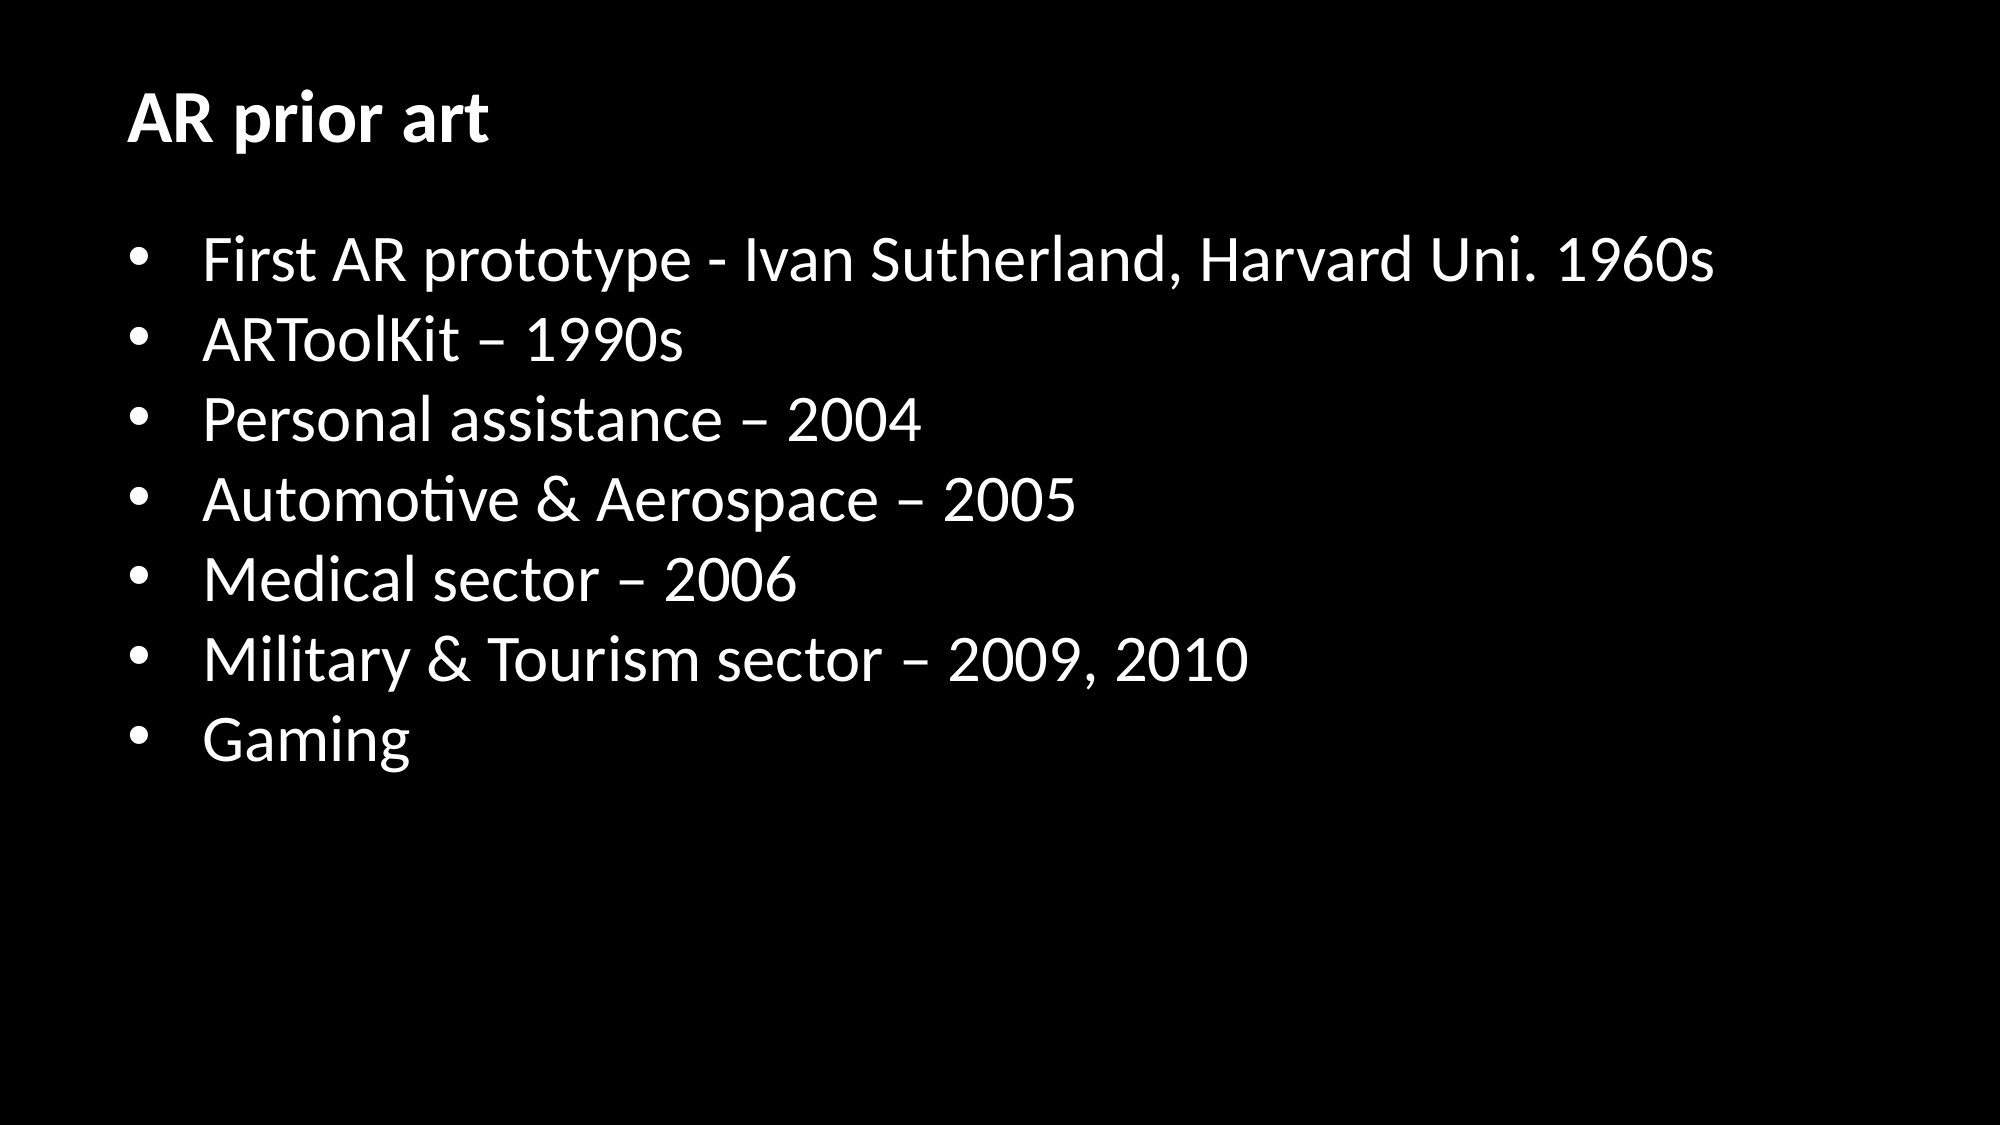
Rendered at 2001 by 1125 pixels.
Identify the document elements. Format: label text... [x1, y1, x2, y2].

text_box First AR prototype - Ivan Sutherland, Harvard Uni. 1960s ARToolKit – 1990s Personal assistance – 2004 Automotive & Aerospace – 2005 Medical sector – 2006 Military & Tourism sector – 2009, 2010 Gaming [112, 207, 1918, 783]
subtitle AR prior art [112, 70, 1885, 207]
